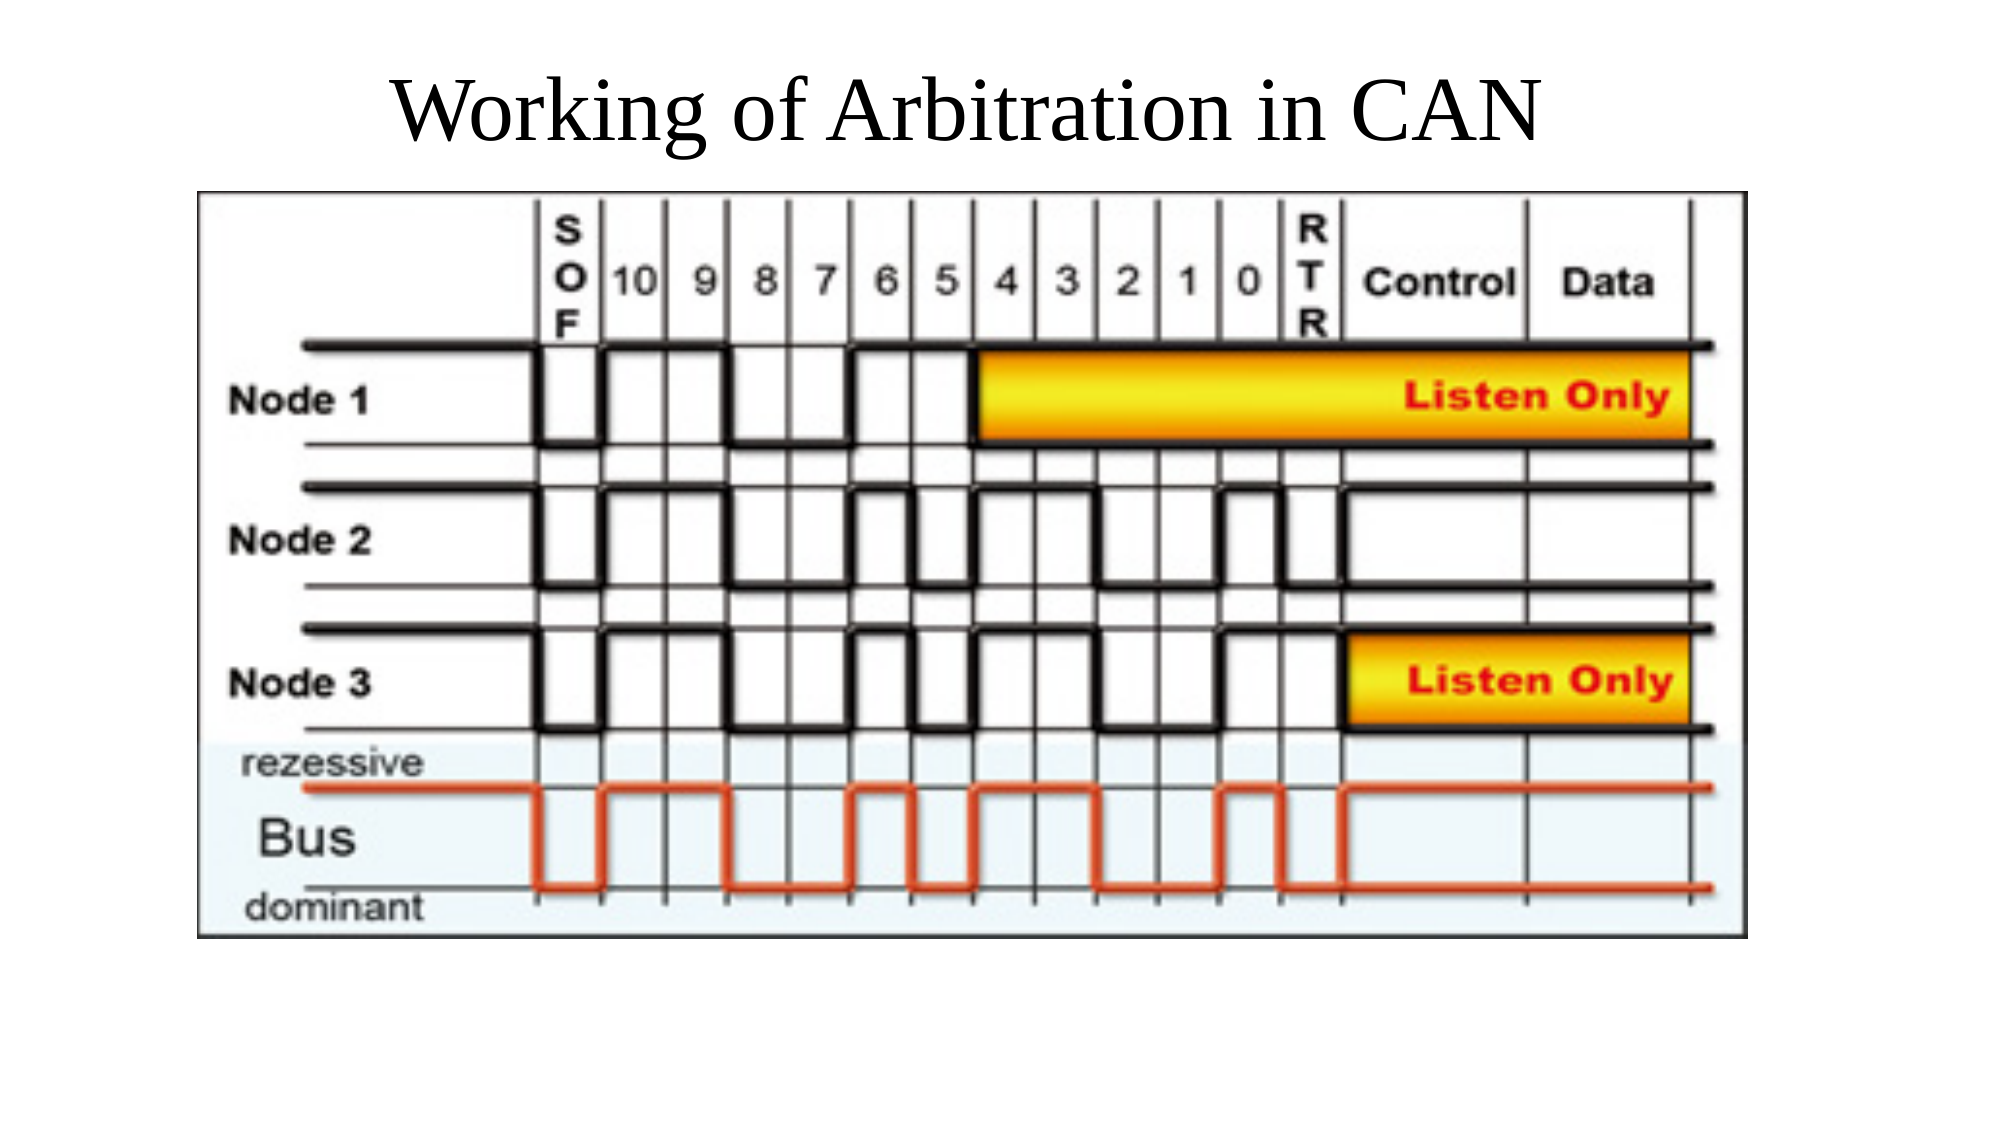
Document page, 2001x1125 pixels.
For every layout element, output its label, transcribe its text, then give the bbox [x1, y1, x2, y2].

text_box Working of Arbitration in CAN [374, 41, 1628, 168]
picture [196, 191, 1748, 940]
